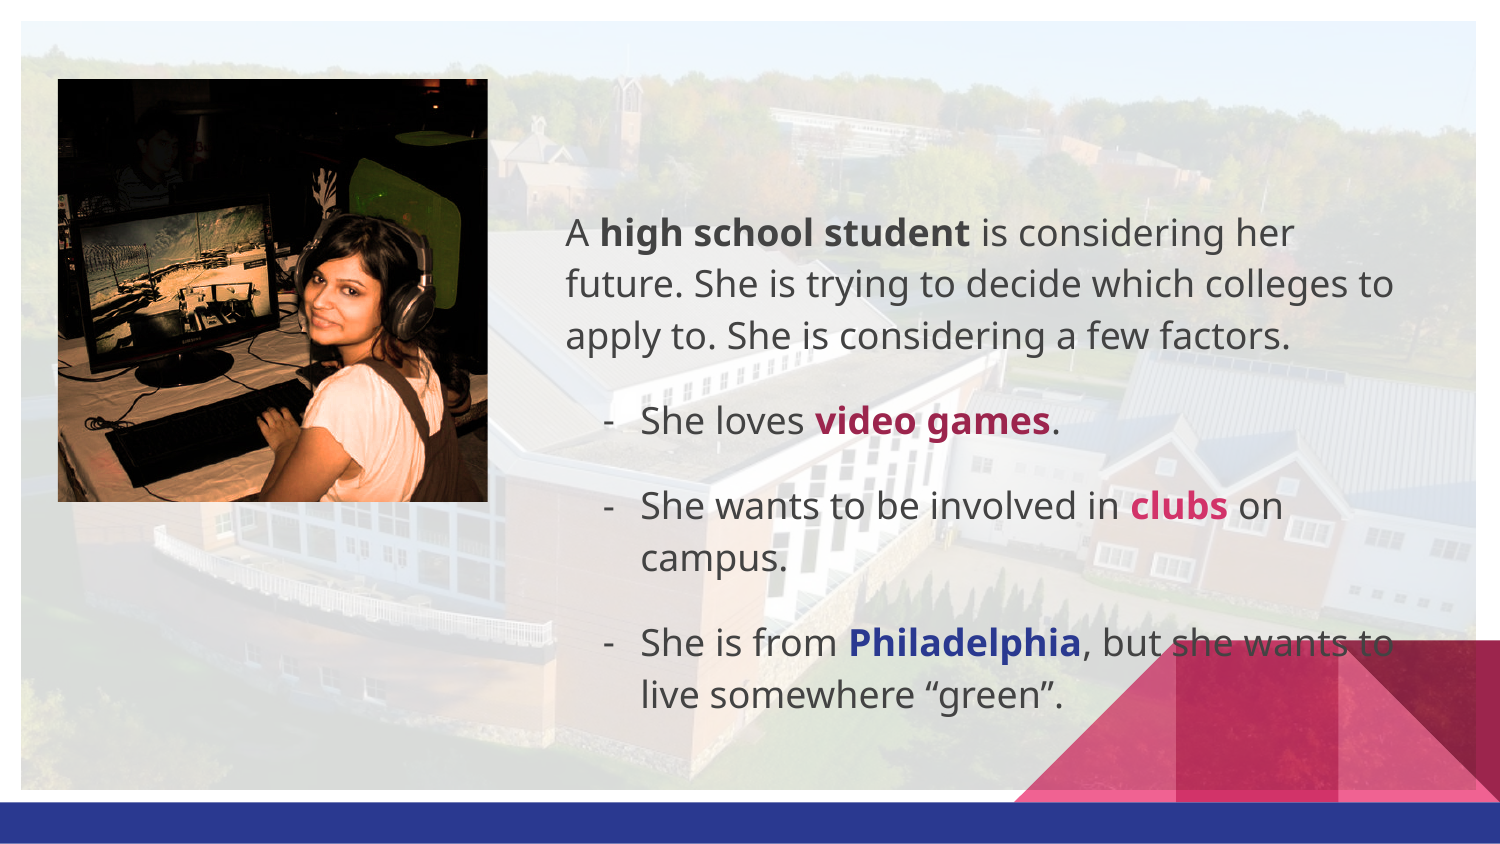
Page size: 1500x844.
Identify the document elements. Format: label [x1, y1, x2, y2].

picture [21, 21, 1476, 790]
